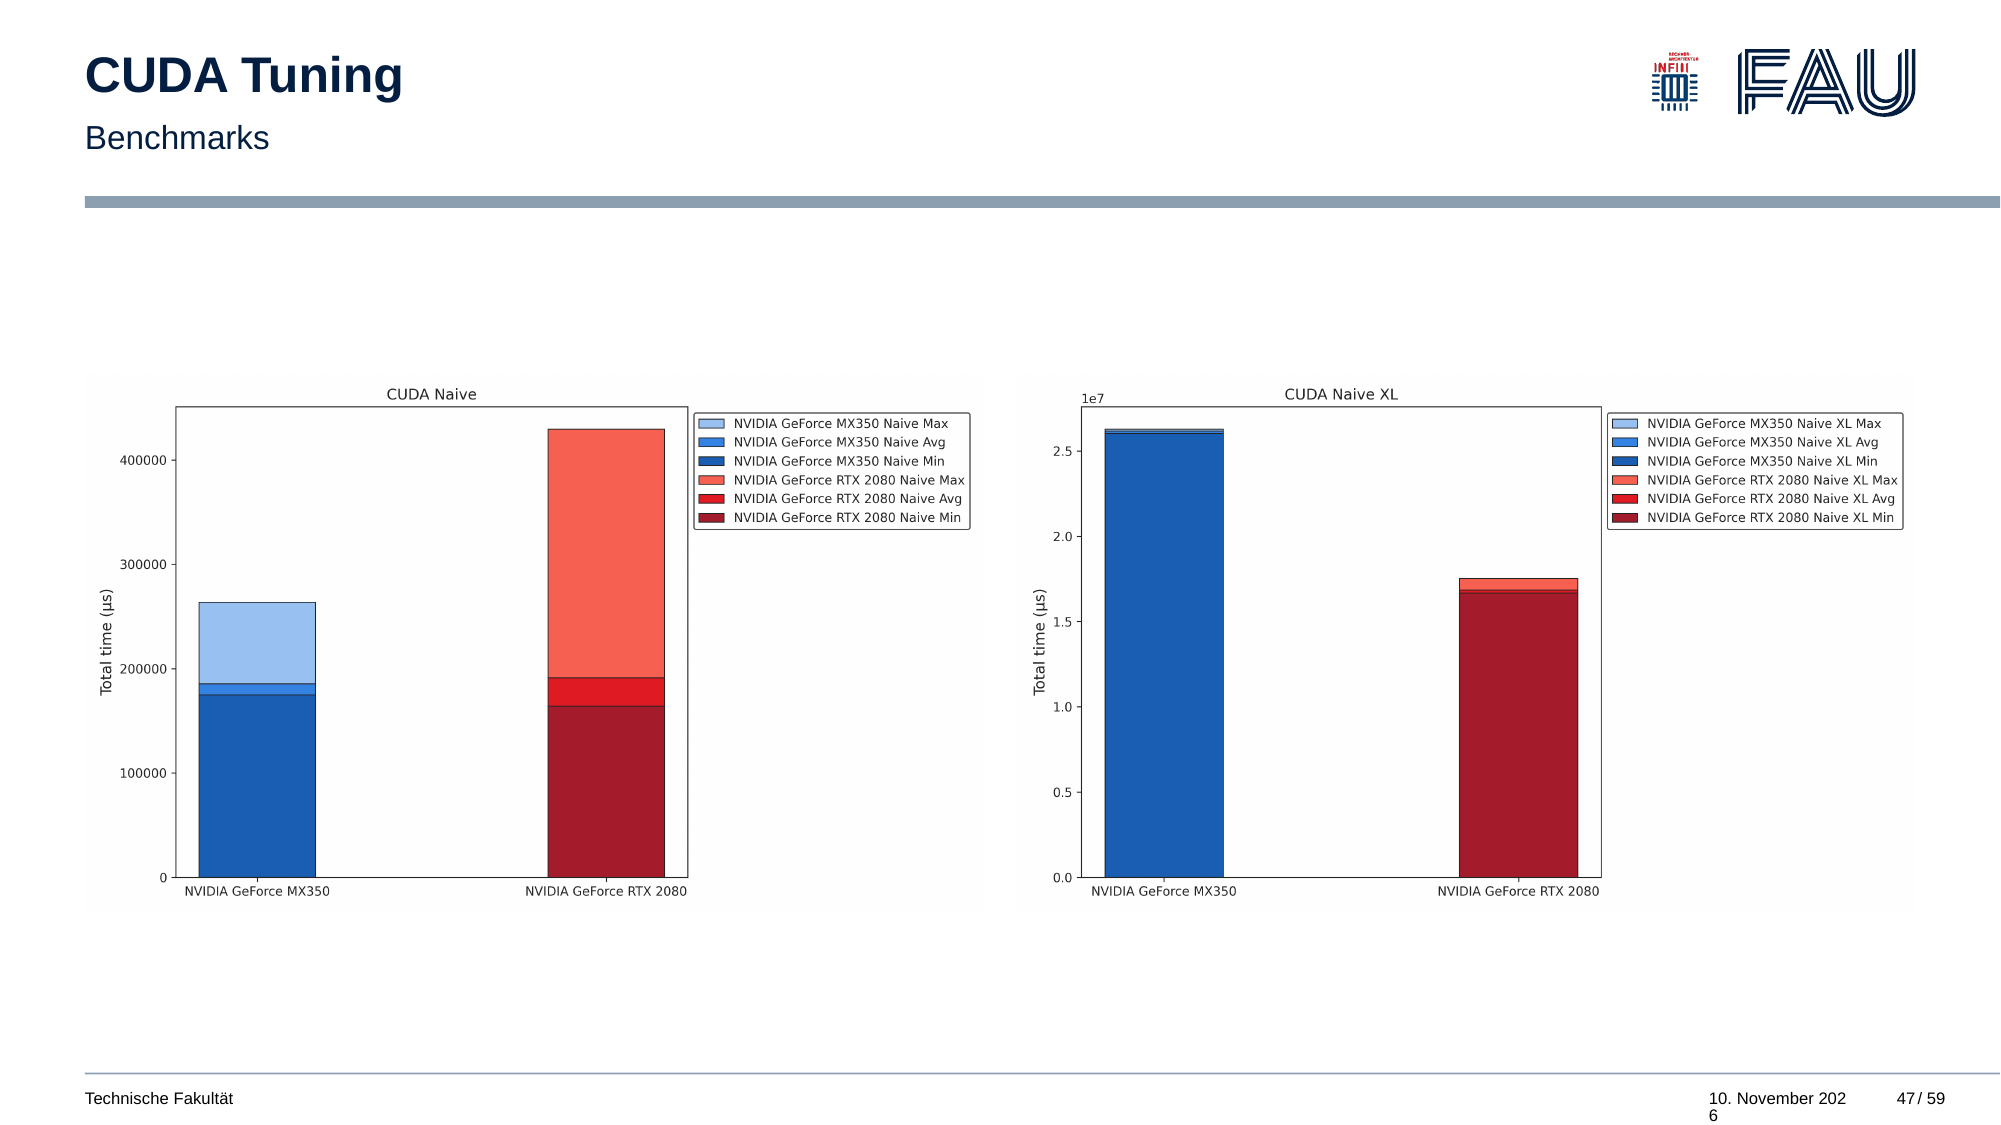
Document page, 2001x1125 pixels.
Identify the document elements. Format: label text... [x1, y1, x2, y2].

picture [1611, 50, 1739, 115]
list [84, 373, 983, 912]
footer Technische Fakultät [85, 1088, 983, 1109]
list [1018, 373, 1916, 912]
title CUDA Tuning [85, 49, 1209, 104]
slide_number 47 [1883, 1088, 1916, 1109]
slide_number 24. März 2025 [1708, 1088, 1849, 1109]
list Benchmarks [85, 112, 1209, 751]
